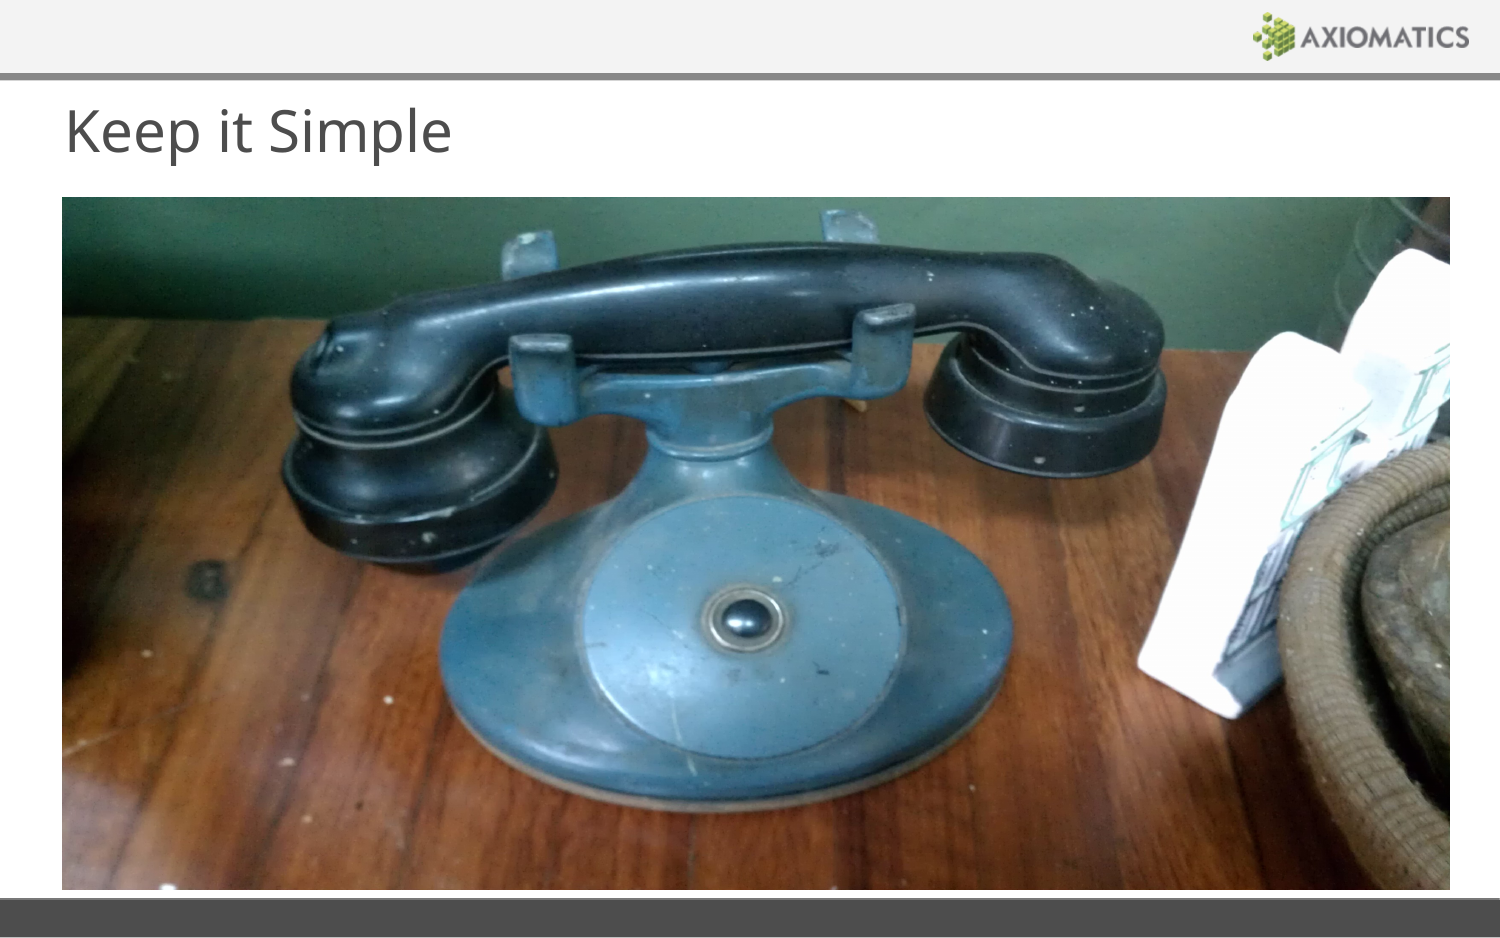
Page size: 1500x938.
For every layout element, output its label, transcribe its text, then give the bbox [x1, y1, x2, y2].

title Keep it Simple [64, 93, 1436, 189]
picture [62, 197, 1451, 890]
picture [1253, 12, 1469, 61]
